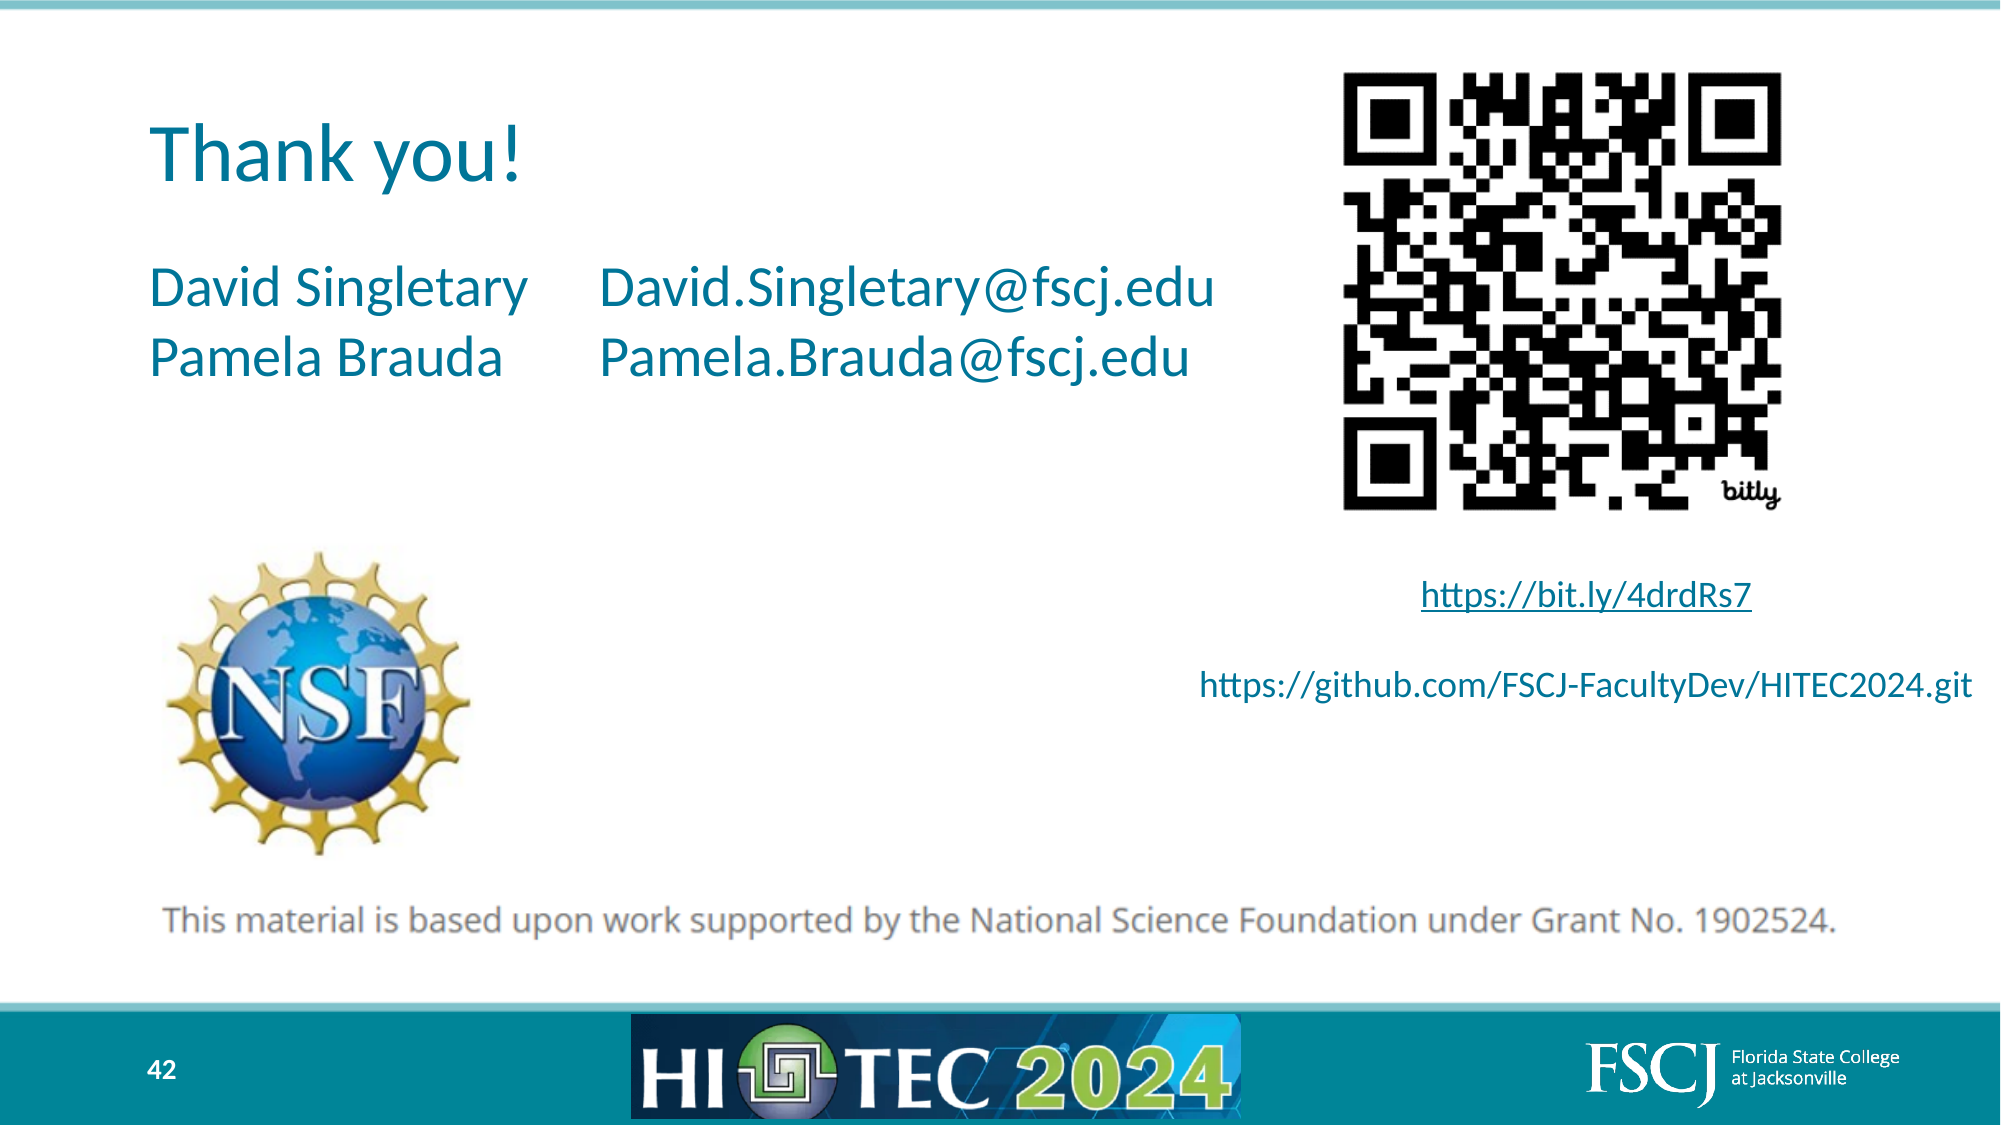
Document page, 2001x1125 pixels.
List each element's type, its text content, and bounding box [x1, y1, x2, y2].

text_box Thank you! David Singletary David.Singletary@fscj.edu Pamela Brauda Pamela.Brauda@fscj.edu [135, 90, 1273, 496]
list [156, 538, 1844, 978]
text_box https://bit.ly/4drdRs7 https://github.com/FSCJ-FacultyDev/HITEC2024.git [1844, 562, 2000, 713]
picture [0, 0, 2001, 1125]
